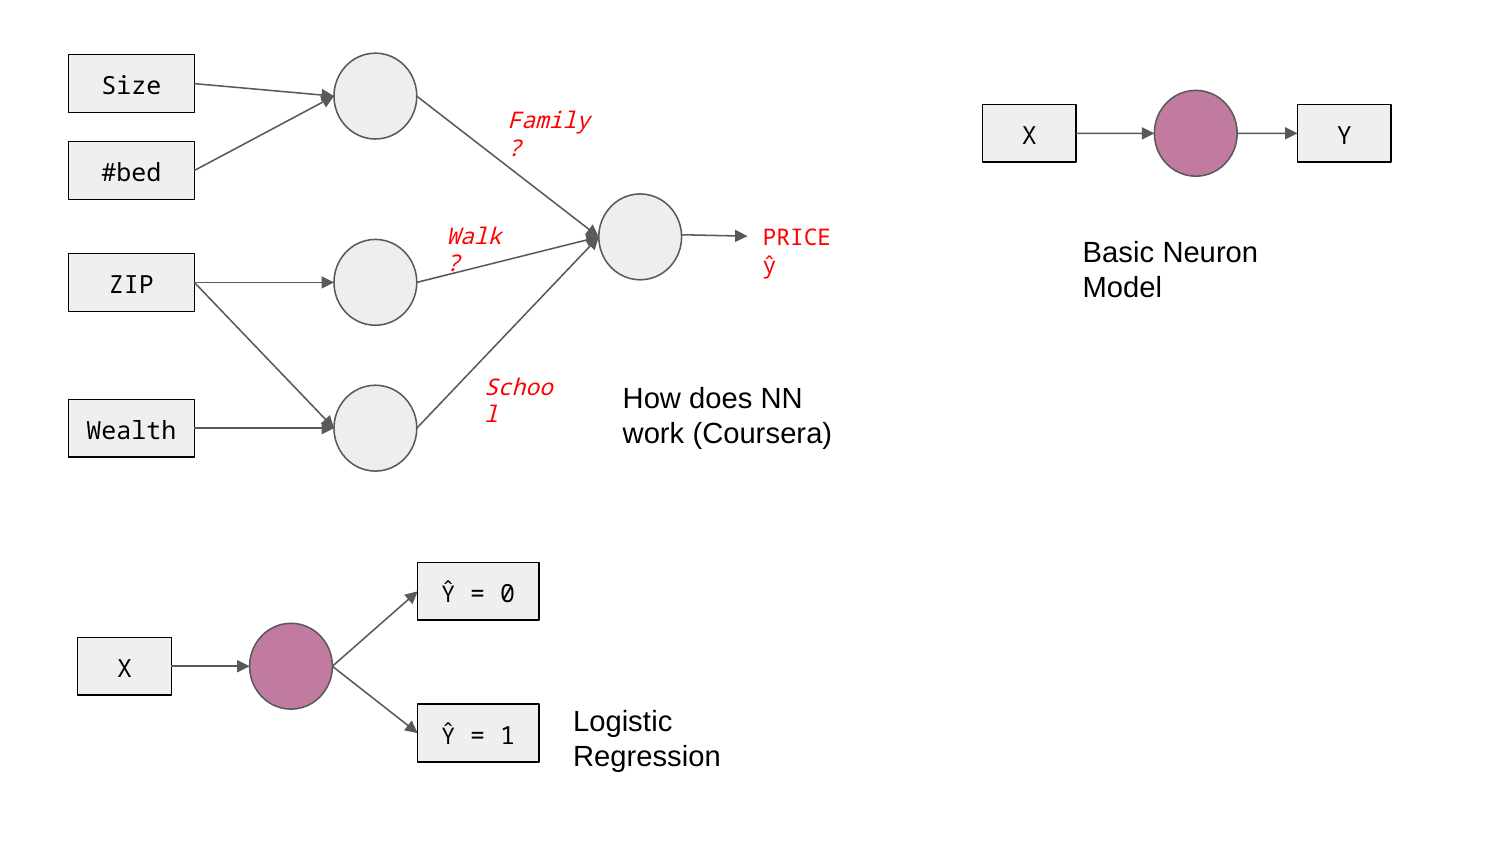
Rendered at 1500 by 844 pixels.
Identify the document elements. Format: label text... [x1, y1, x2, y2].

text_box X [77, 637, 172, 696]
text_box [1154, 90, 1238, 177]
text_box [332, 665, 418, 734]
text_box [336, 53, 417, 140]
text_box #bed [68, 141, 195, 200]
text_box Y [1297, 104, 1392, 163]
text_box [194, 83, 335, 95]
text_box Size [68, 54, 195, 113]
text_box Ŷ = 1 [417, 704, 539, 763]
text_box PRICE ŷ [747, 207, 874, 266]
text_box Ŷ = 0 [417, 562, 539, 621]
text_box [249, 623, 327, 710]
text_box Family? [492, 91, 619, 149]
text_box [332, 590, 418, 665]
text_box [194, 282, 335, 429]
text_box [194, 95, 335, 171]
text_box Logistic Regression [558, 687, 798, 771]
text_box How does NN work (Coursera) [607, 364, 848, 448]
text_box ZIP [68, 253, 195, 312]
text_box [416, 95, 600, 235]
text_box X [982, 104, 1077, 163]
text_box [334, 385, 417, 472]
text_box Basic Neuron Model [1067, 217, 1308, 302]
text_box [334, 239, 411, 326]
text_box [416, 236, 600, 429]
text_box [604, 193, 682, 280]
text_box Wealth [68, 399, 195, 458]
